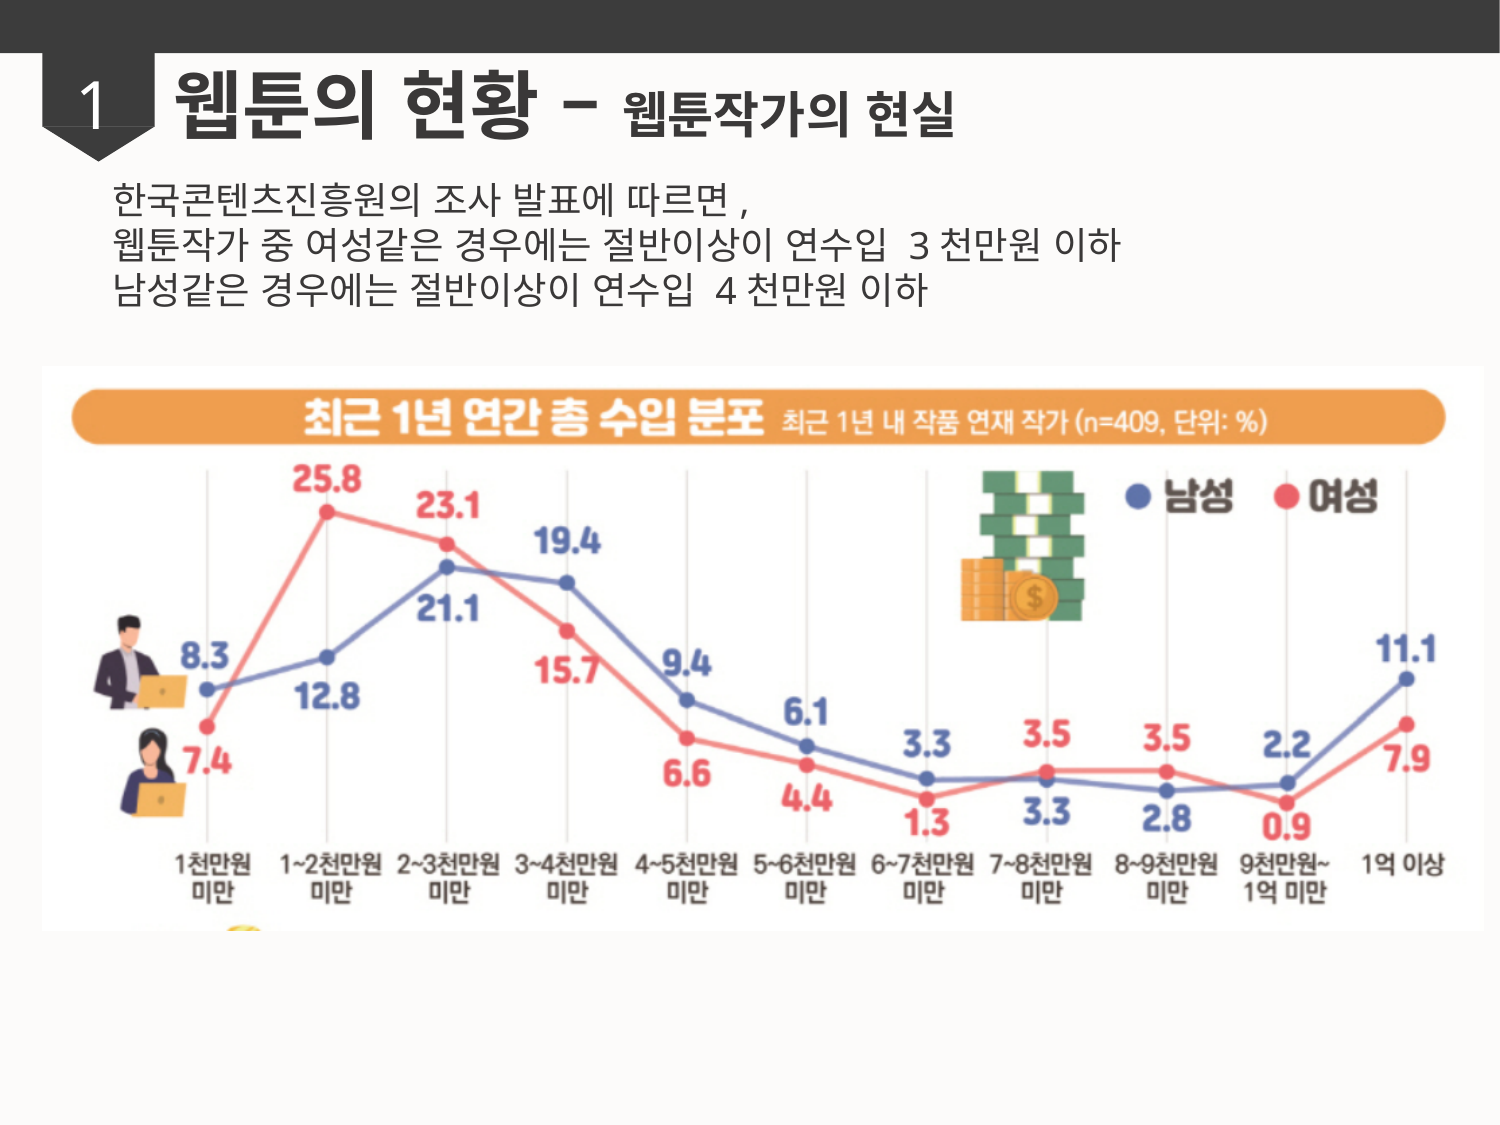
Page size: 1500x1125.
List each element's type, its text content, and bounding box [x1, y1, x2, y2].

text_box 한국콘텐츠진흥원의 조사 발표에 따르면, 웹툰작가 중 여성같은 경우에는 절반이상이 연수입 3천만원 이하 남성같은 경우에는 절반이상이 연수입 4천만원 이하 [97, 169, 1386, 320]
text_box 1 [155, 55, 159, 151]
text_box [0, 0, 1500, 54]
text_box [42, 49, 155, 162]
text_box 웹툰의 현황 – 웹툰작가의 현실 [159, 50, 1404, 156]
picture [42, 366, 1484, 931]
